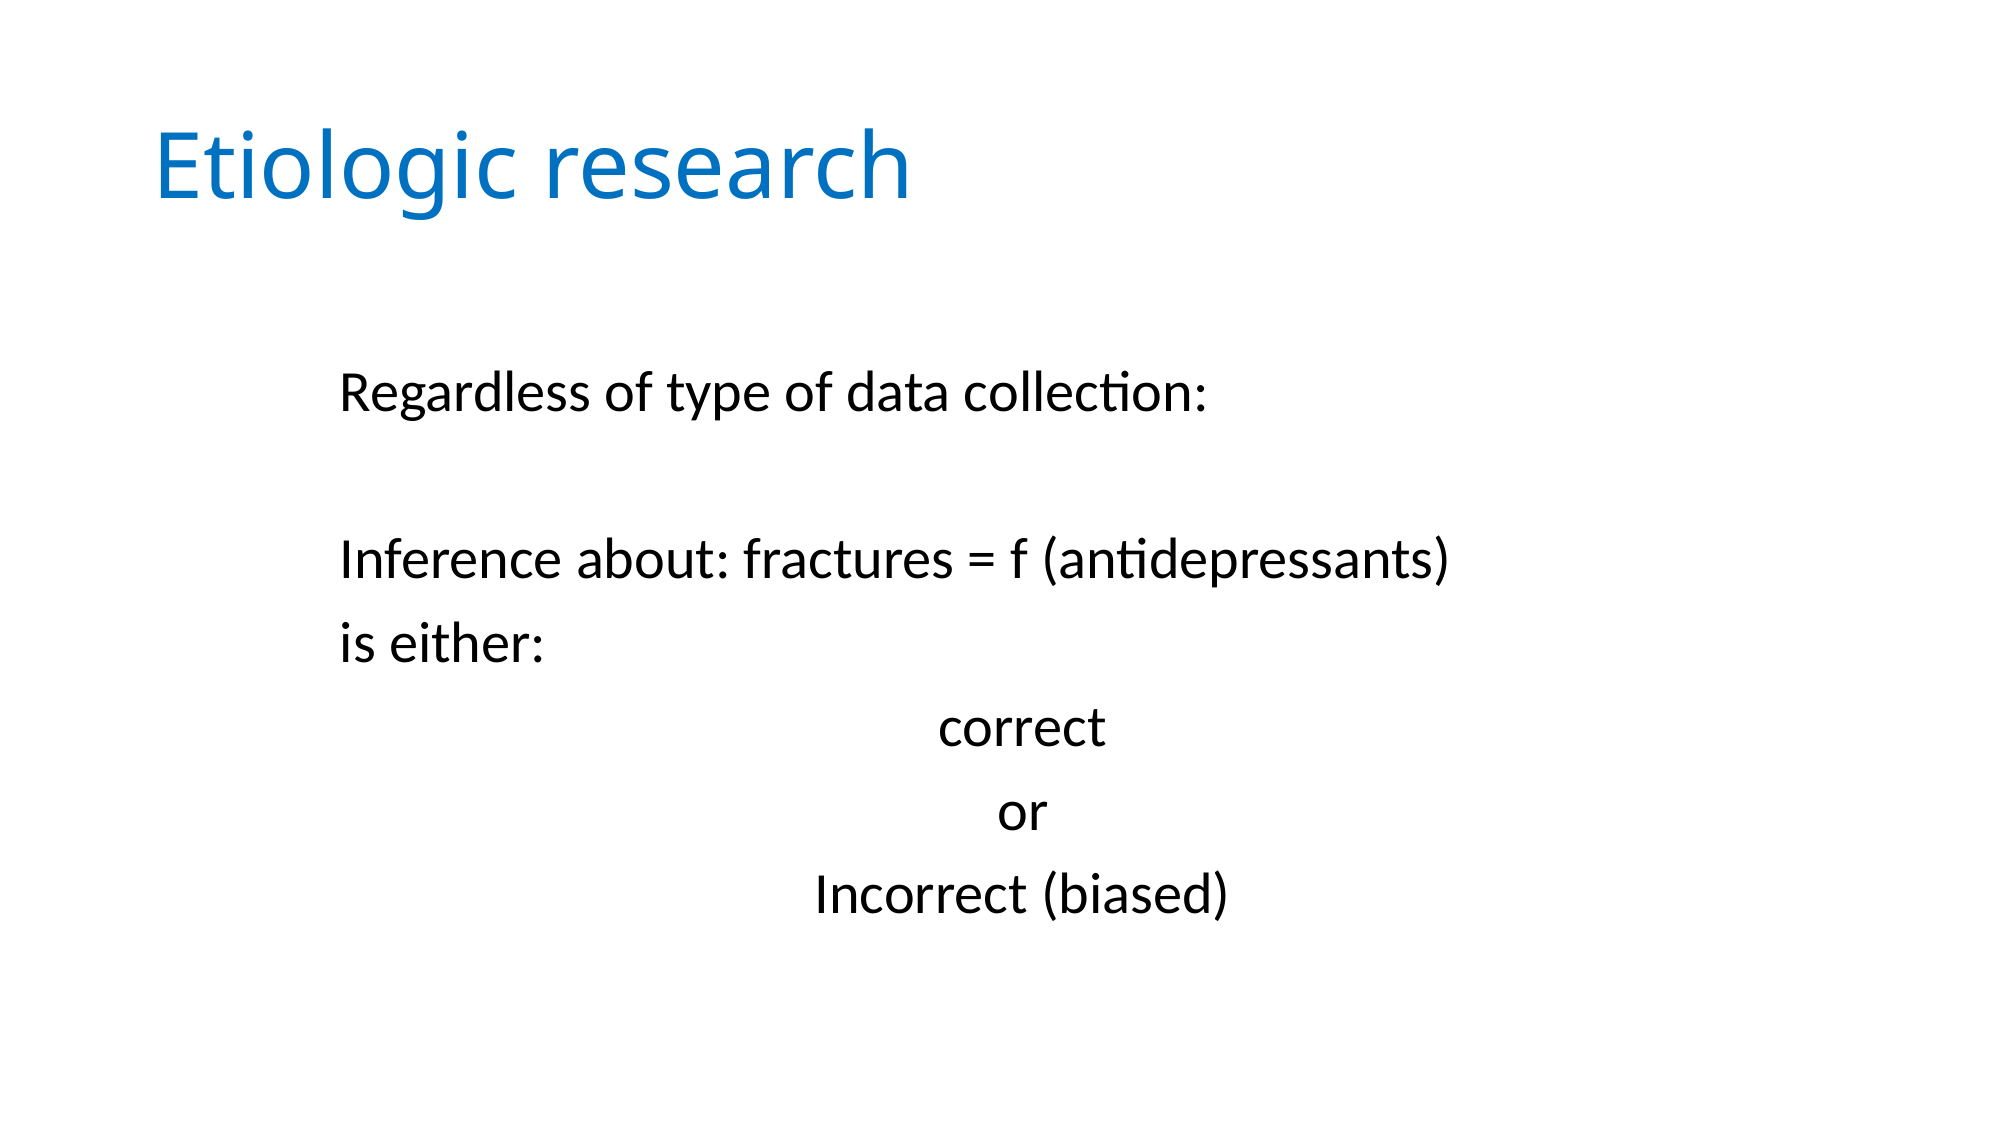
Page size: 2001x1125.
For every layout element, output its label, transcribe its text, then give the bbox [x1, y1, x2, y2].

title Etiologic research [137, 59, 1863, 278]
list Regardless of type of data collection: Inference about: fractures = f (antidepressants) is either: correct or Incorrect (biased) [324, 262, 1721, 1005]
